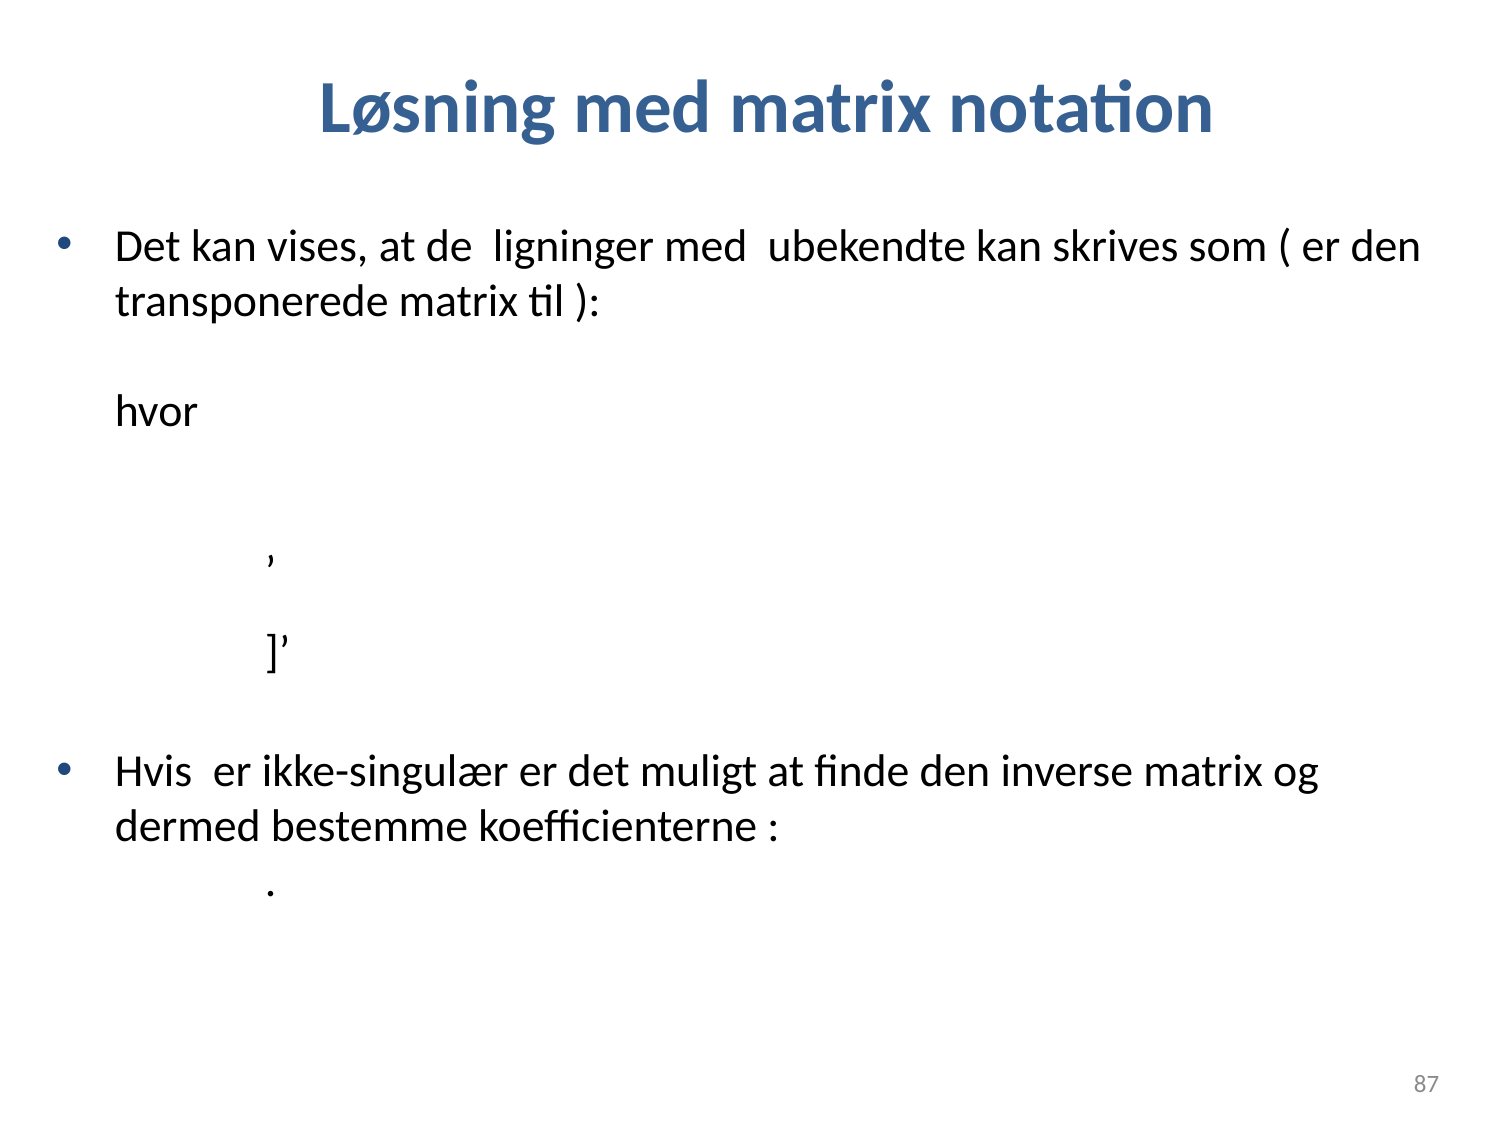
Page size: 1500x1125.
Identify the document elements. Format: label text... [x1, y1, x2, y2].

slide_number 87 [1104, 1058, 1455, 1107]
title Løsning med matrix notation [76, 45, 1459, 161]
